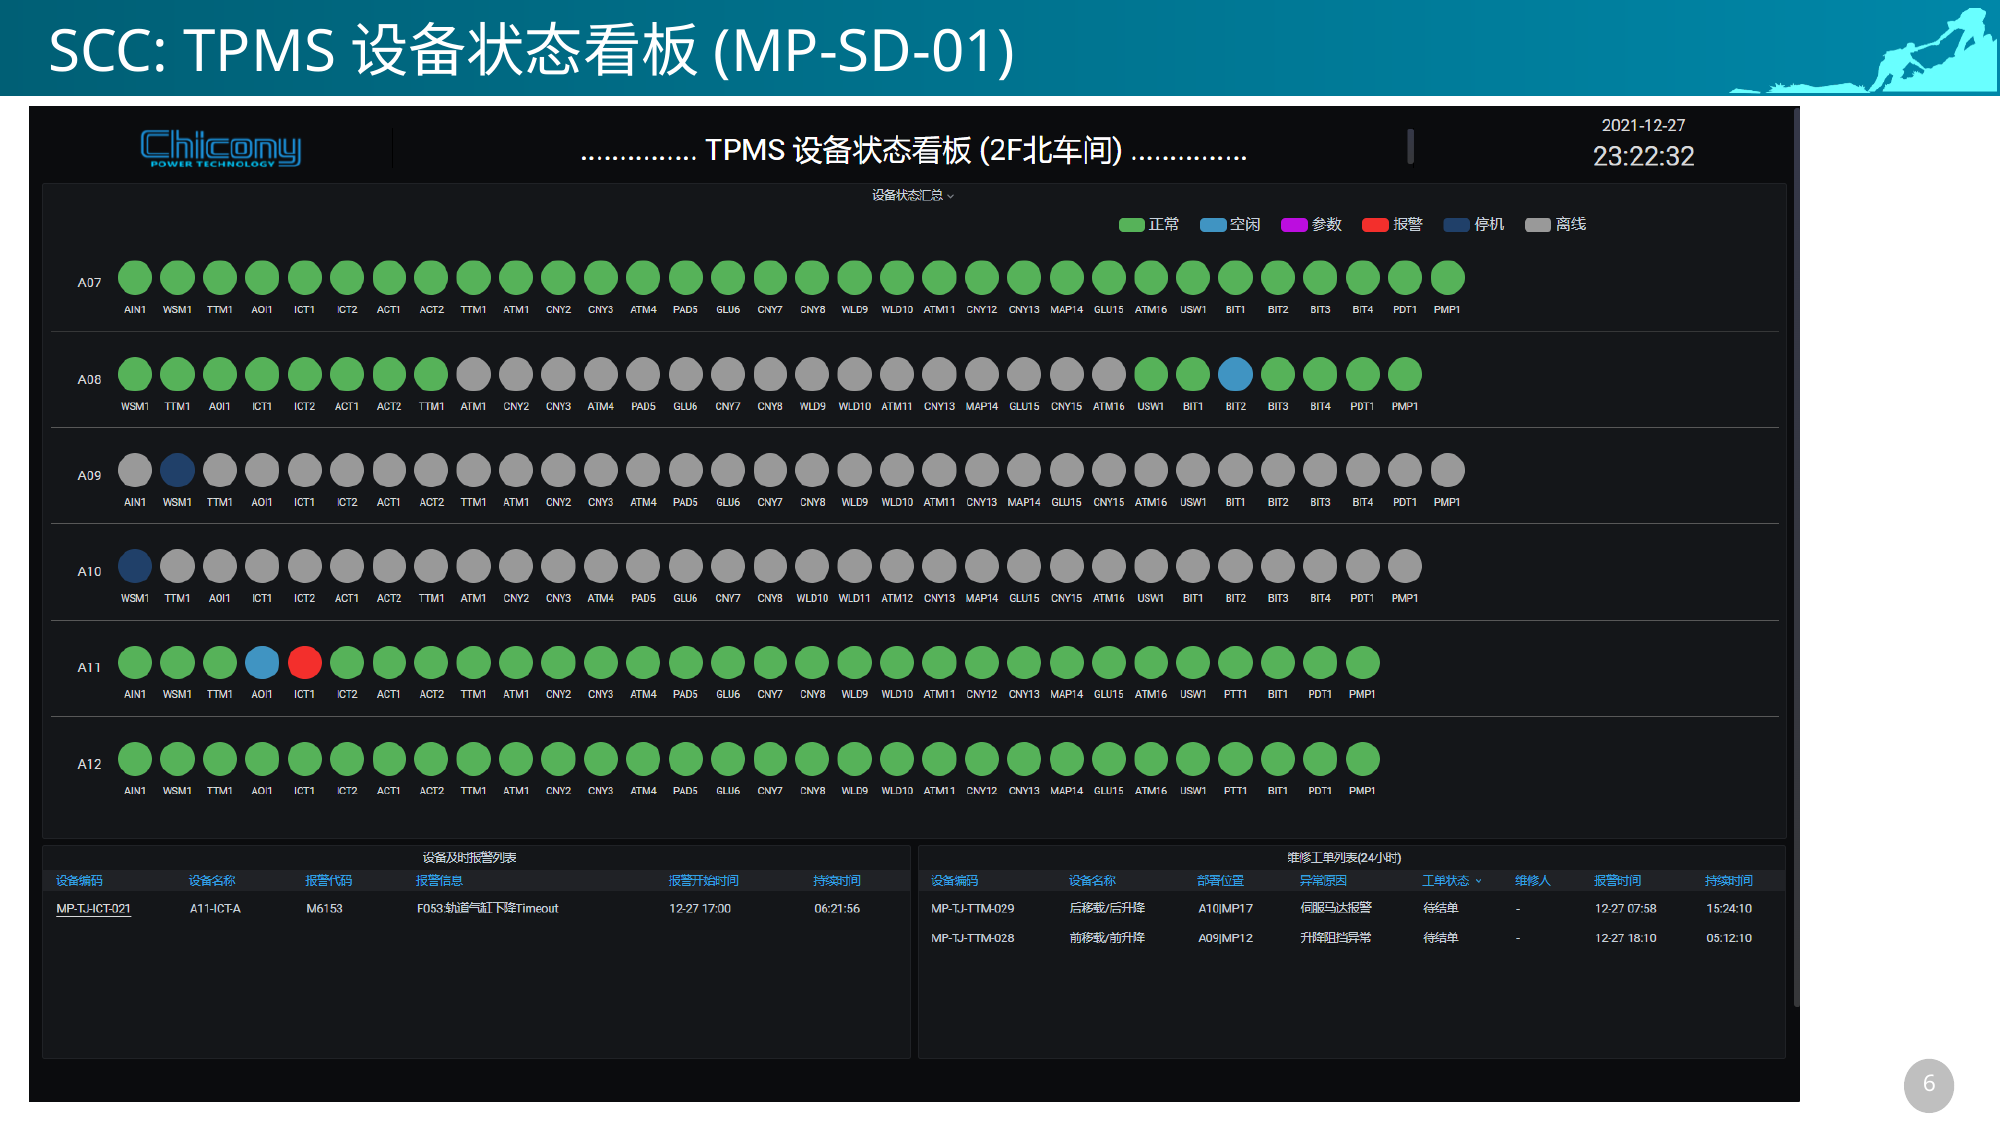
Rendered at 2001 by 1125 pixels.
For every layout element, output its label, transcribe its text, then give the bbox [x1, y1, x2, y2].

picture [29, 106, 1800, 1102]
title SCC: TPMS设备状态看板(MP-SD-01) [33, 13, 1053, 93]
